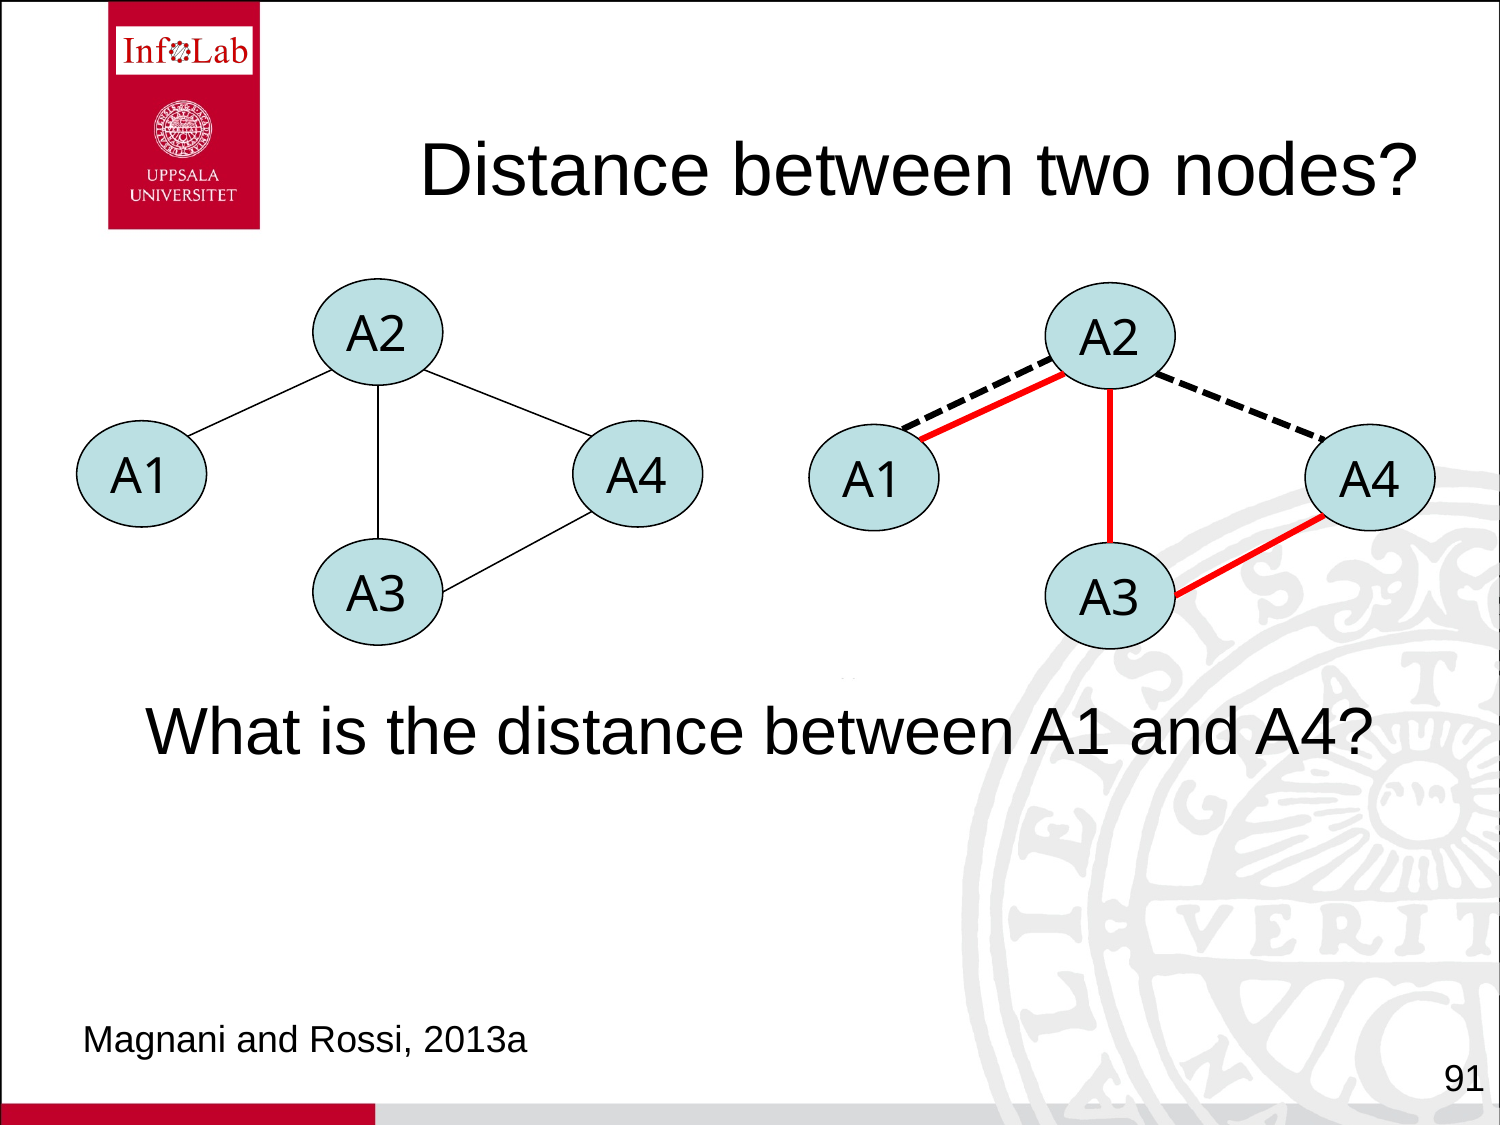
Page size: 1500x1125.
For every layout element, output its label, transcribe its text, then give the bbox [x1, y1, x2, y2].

text_box A3 [1045, 542, 1175, 649]
text_box Magnani and Rossi, 2013a [67, 1007, 818, 1067]
text_box What is the distance between A1 and A4? [130, 680, 1390, 776]
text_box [1155, 373, 1325, 441]
title Distance between two nodes? [289, 99, 1436, 232]
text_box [187, 369, 333, 437]
text_box A1 [76, 420, 207, 528]
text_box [442, 511, 592, 593]
picture [0, 0, 1500, 1125]
text_box A1 [808, 424, 939, 531]
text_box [423, 369, 593, 437]
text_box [879, 349, 1070, 441]
text_box A4 [1305, 424, 1436, 531]
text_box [919, 373, 1065, 441]
text_box A2 [312, 278, 443, 386]
text_box A2 [1045, 282, 1176, 389]
text_box A3 [312, 538, 443, 646]
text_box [1174, 514, 1325, 596]
text_box A4 [572, 420, 703, 528]
